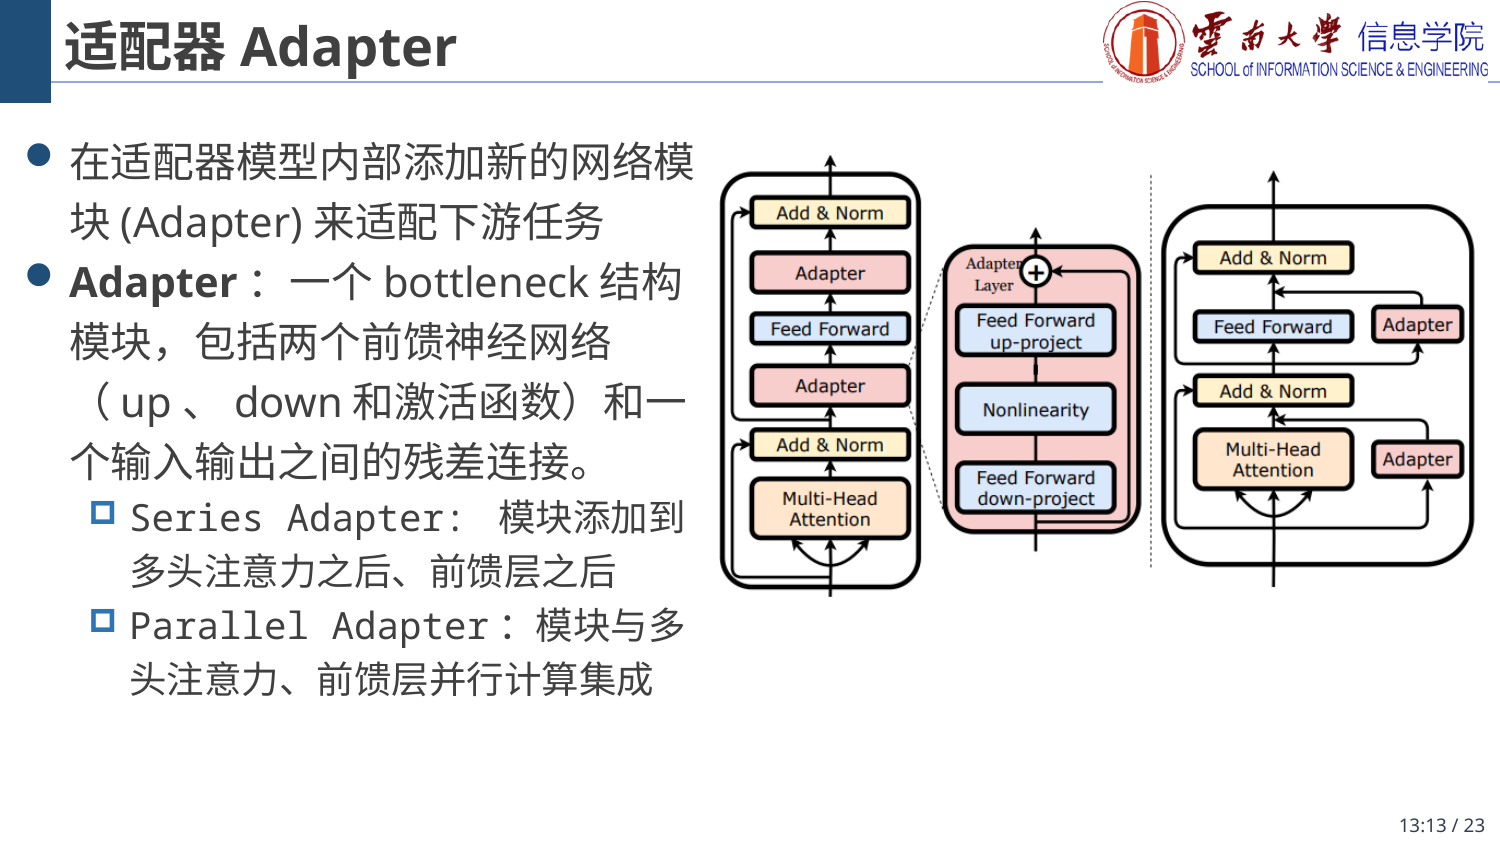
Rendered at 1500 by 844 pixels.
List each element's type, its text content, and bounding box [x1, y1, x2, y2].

title 从语言到视觉/多模态 [710, 156, 737, 621]
picture [1103, 1, 1488, 83]
title 适配器Adapter [49, 10, 886, 85]
picture [717, 155, 1478, 610]
list 在适配器模型内部添加新的网络模块(Adapter)来适配下游任务 Adapter：一个bottleneck结构模块，包括两个前馈神经网络（up、down和激活函数）和一个输入输出之间的残差连接。 Series Adapter: 模块添加到多头注意力之后、前馈层之后 Parallel Adapter：模块与多头注意力、前馈层并行计算集成 [9, 117, 737, 745]
